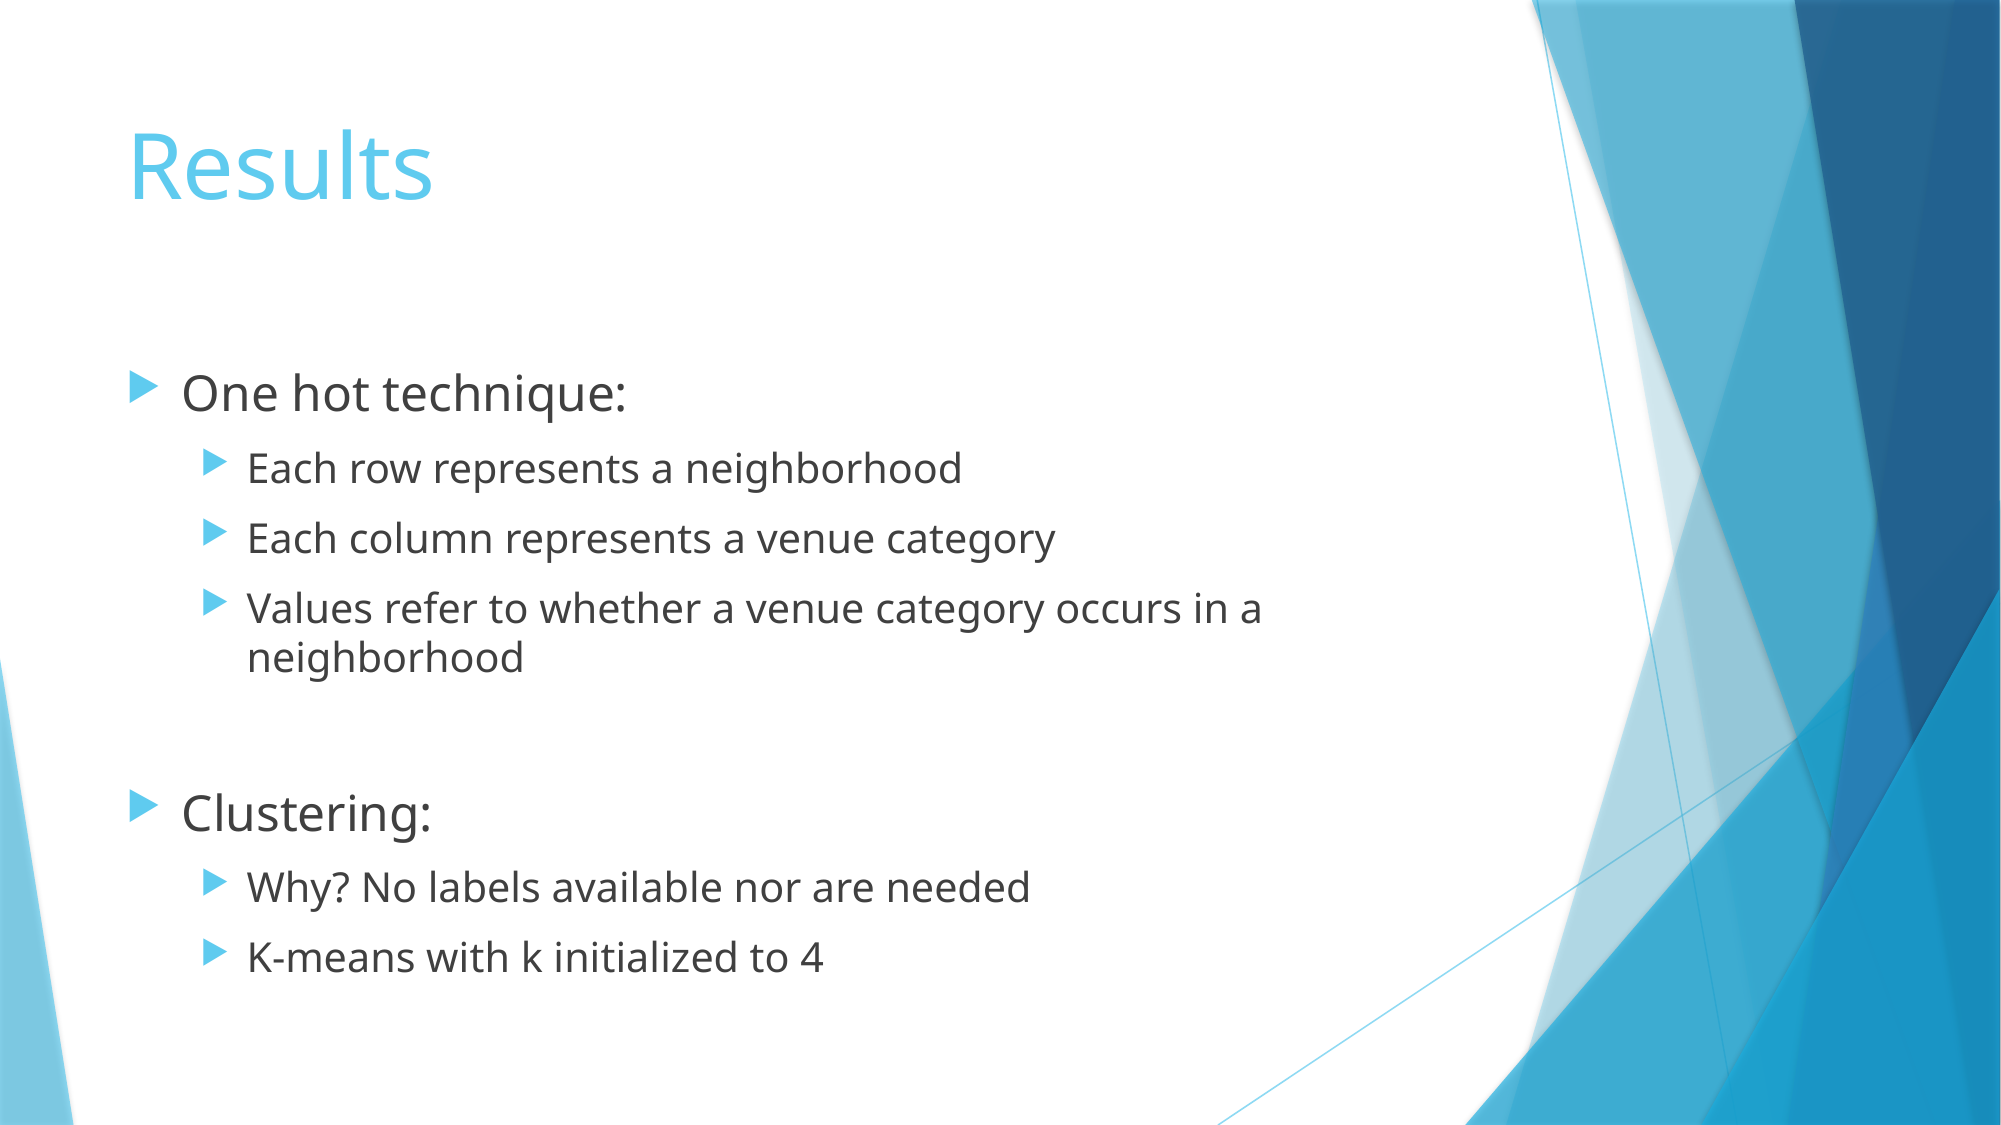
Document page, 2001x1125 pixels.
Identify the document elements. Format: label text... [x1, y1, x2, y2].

title Results [111, 99, 1522, 317]
list One hot technique: Each row represents a neighborhood Each column represents a venue category Values refer to whether a venue category occurs in a neighborhood Clustering: Why? No labels available nor are needed K-means with k initialized to 4 [111, 354, 1522, 992]
